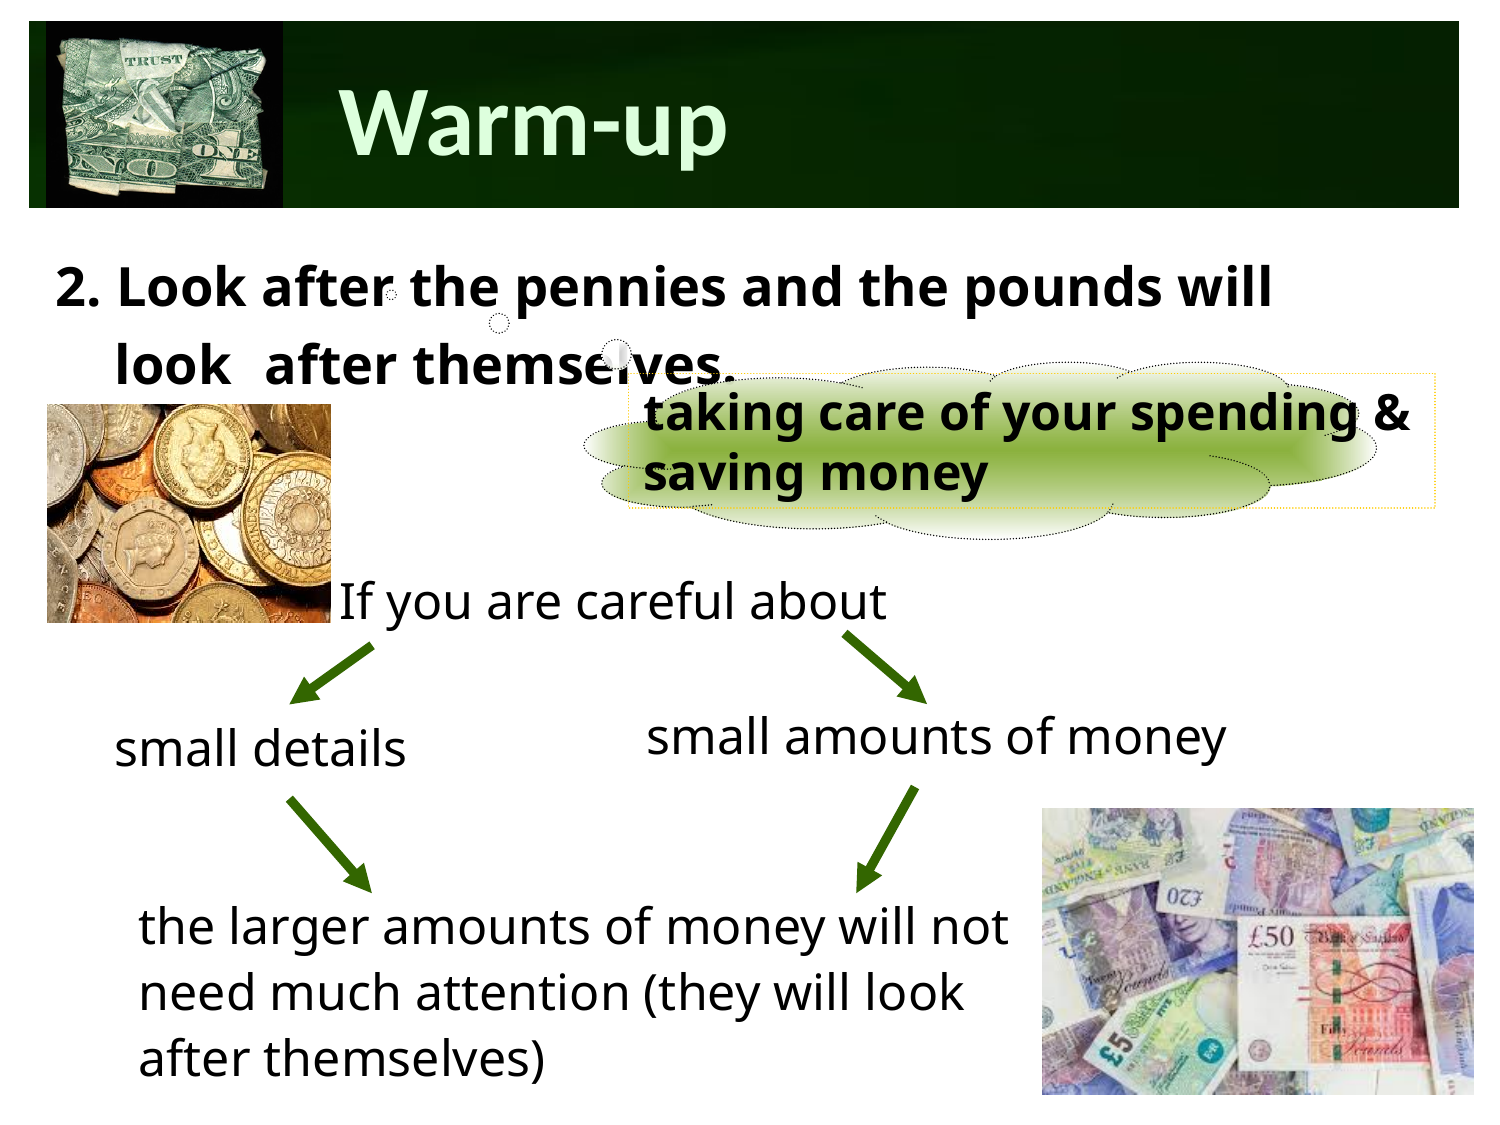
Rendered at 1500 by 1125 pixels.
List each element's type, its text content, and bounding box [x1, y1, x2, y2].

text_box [584, 361, 1436, 540]
picture [46, 404, 331, 624]
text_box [631, 632, 1259, 772]
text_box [123, 786, 1081, 1097]
text_box If you are careful about [324, 562, 967, 638]
text_box 2. Look after the pennies and the pounds will look after themselves. [41, 231, 1412, 403]
picture [1042, 808, 1474, 1095]
picture [29, 21, 1459, 209]
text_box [99, 644, 467, 784]
